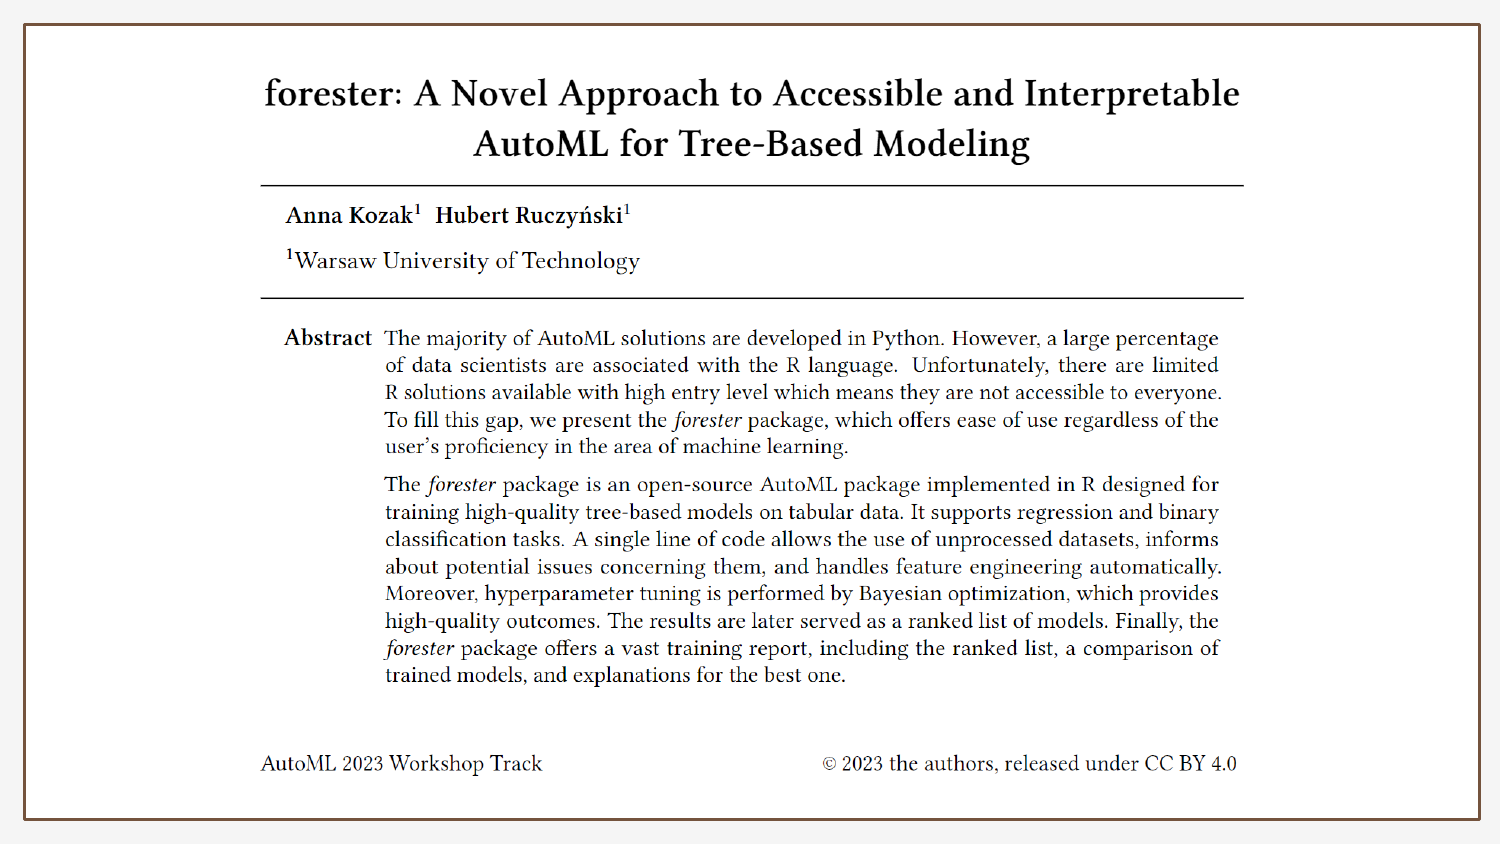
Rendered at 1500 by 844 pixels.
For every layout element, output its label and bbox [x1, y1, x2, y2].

picture [257, 748, 1244, 780]
picture [240, 60, 1260, 699]
